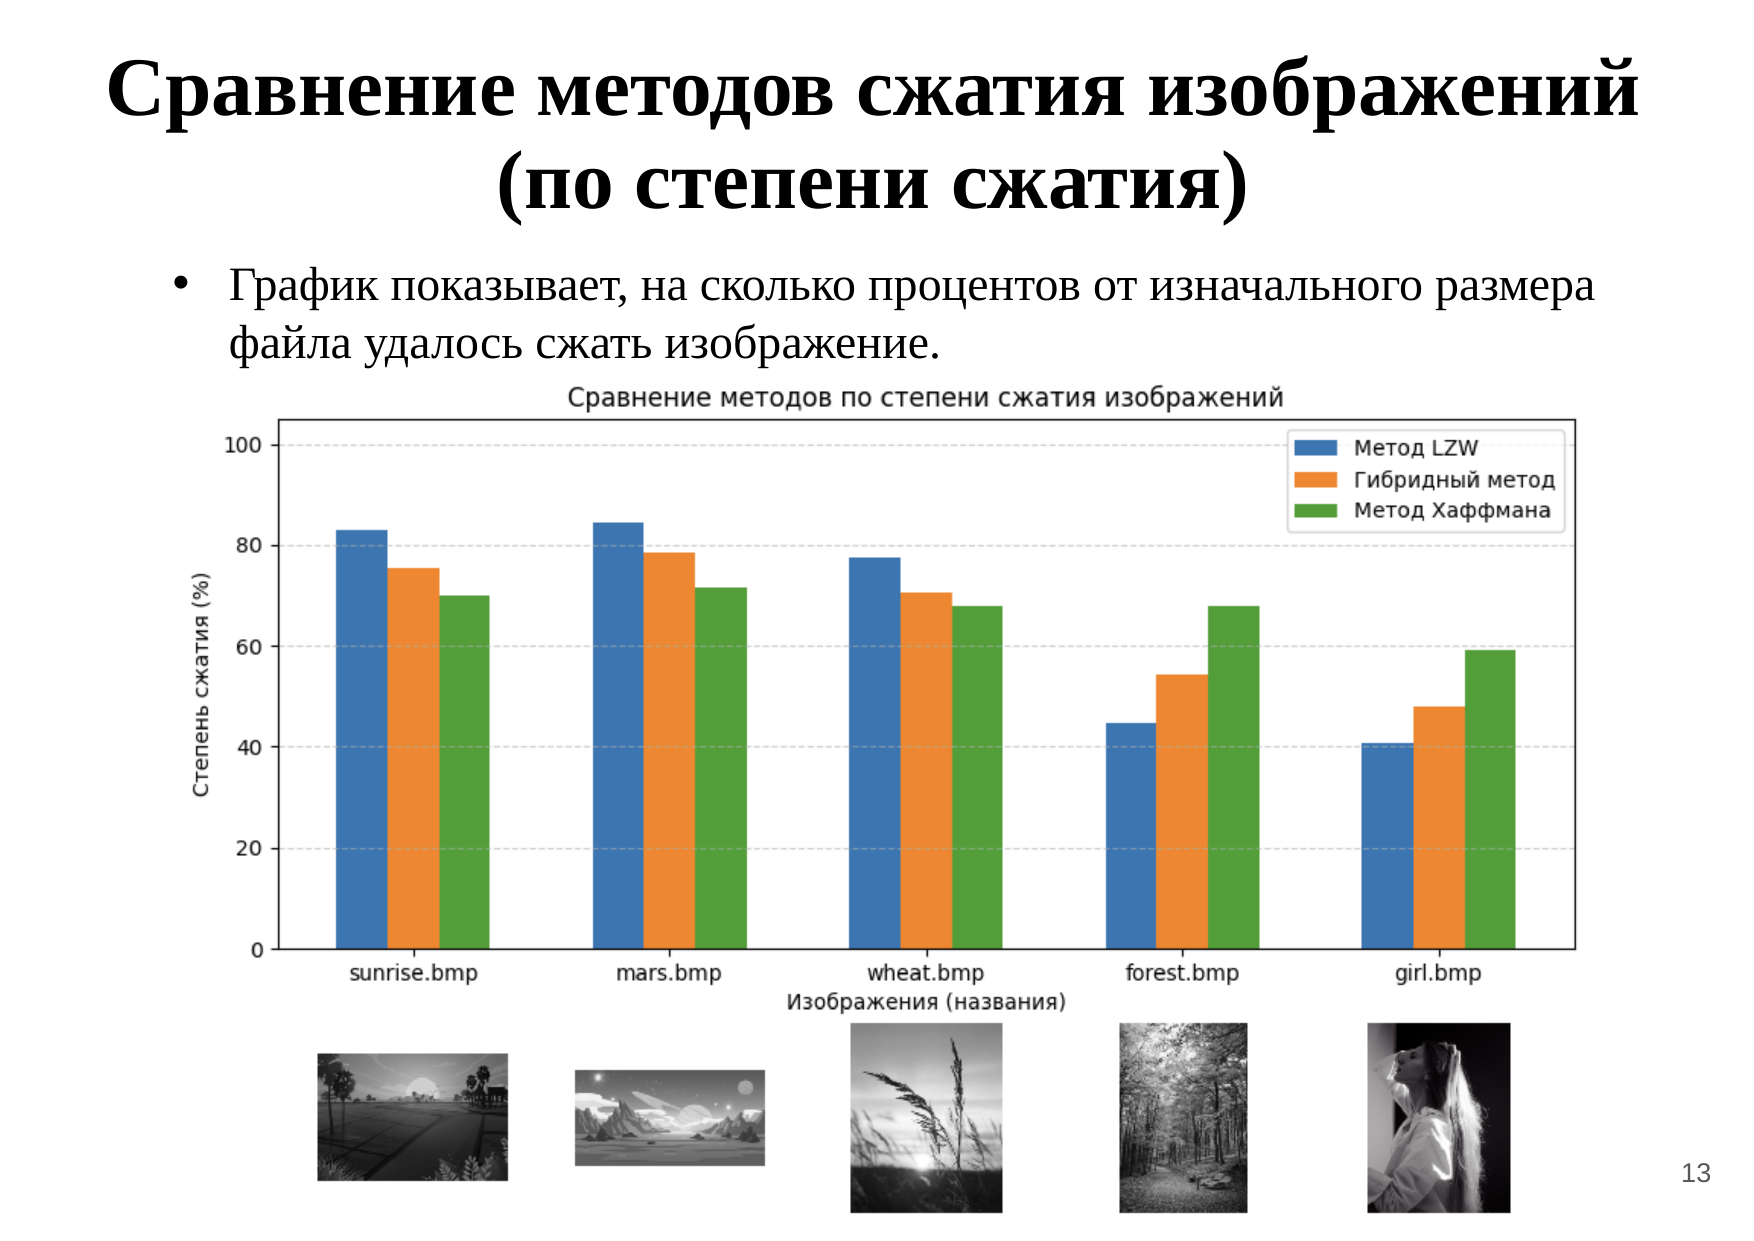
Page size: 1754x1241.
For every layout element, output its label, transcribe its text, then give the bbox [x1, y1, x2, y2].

text_box График показывает, на сколько процентов от изначального размера файла удалось сжать изображение. [157, 245, 1635, 376]
text_box Сравнение методов сжатия изображений (по степени сжатия) [39, 25, 1708, 170]
slide_number 13 [1625, 1124, 1731, 1220]
picture [182, 378, 1582, 1219]
